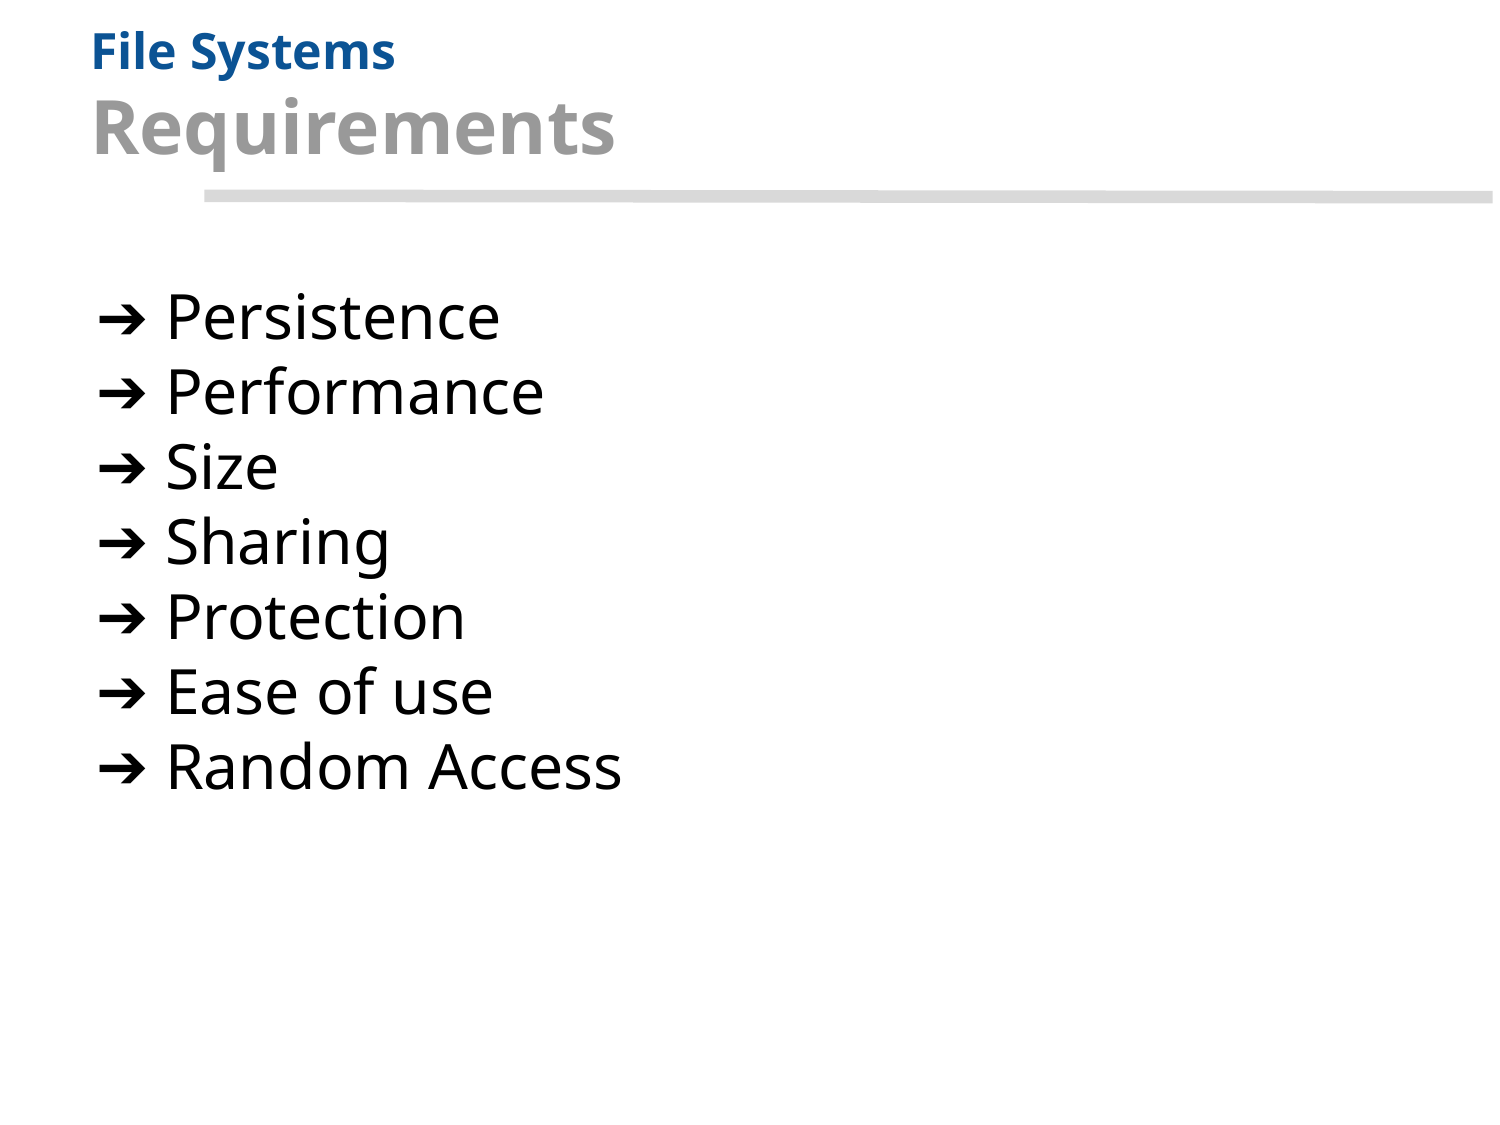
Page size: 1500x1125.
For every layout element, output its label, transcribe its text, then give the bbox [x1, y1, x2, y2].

list Persistence Performance Size Sharing Protection Ease of use Random Access [75, 262, 1425, 1078]
title File Systems Requirements [75, 45, 1425, 185]
